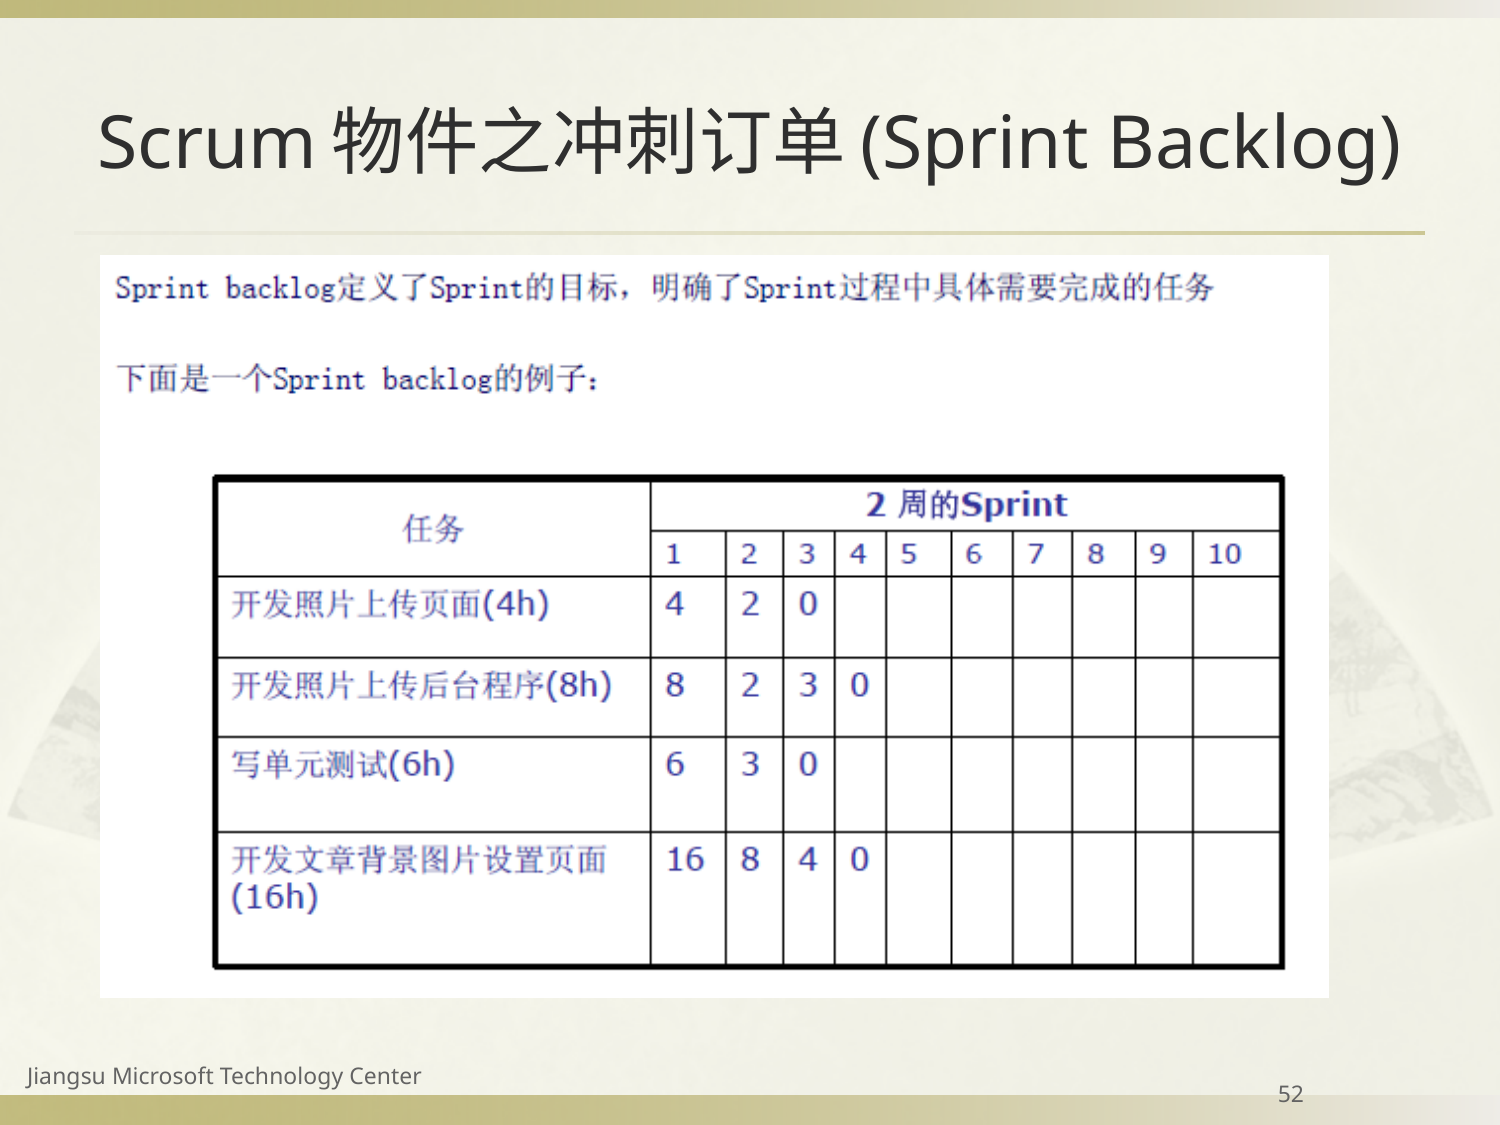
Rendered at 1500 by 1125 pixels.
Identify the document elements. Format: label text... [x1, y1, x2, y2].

title Scrum物件之冲刺订单(Sprint Backlog) [75, 45, 1425, 233]
footer Jiangsu Microsoft Technology Center [11, 1050, 537, 1097]
picture [99, 254, 1330, 998]
slide_number 52 [1116, 1065, 1467, 1125]
